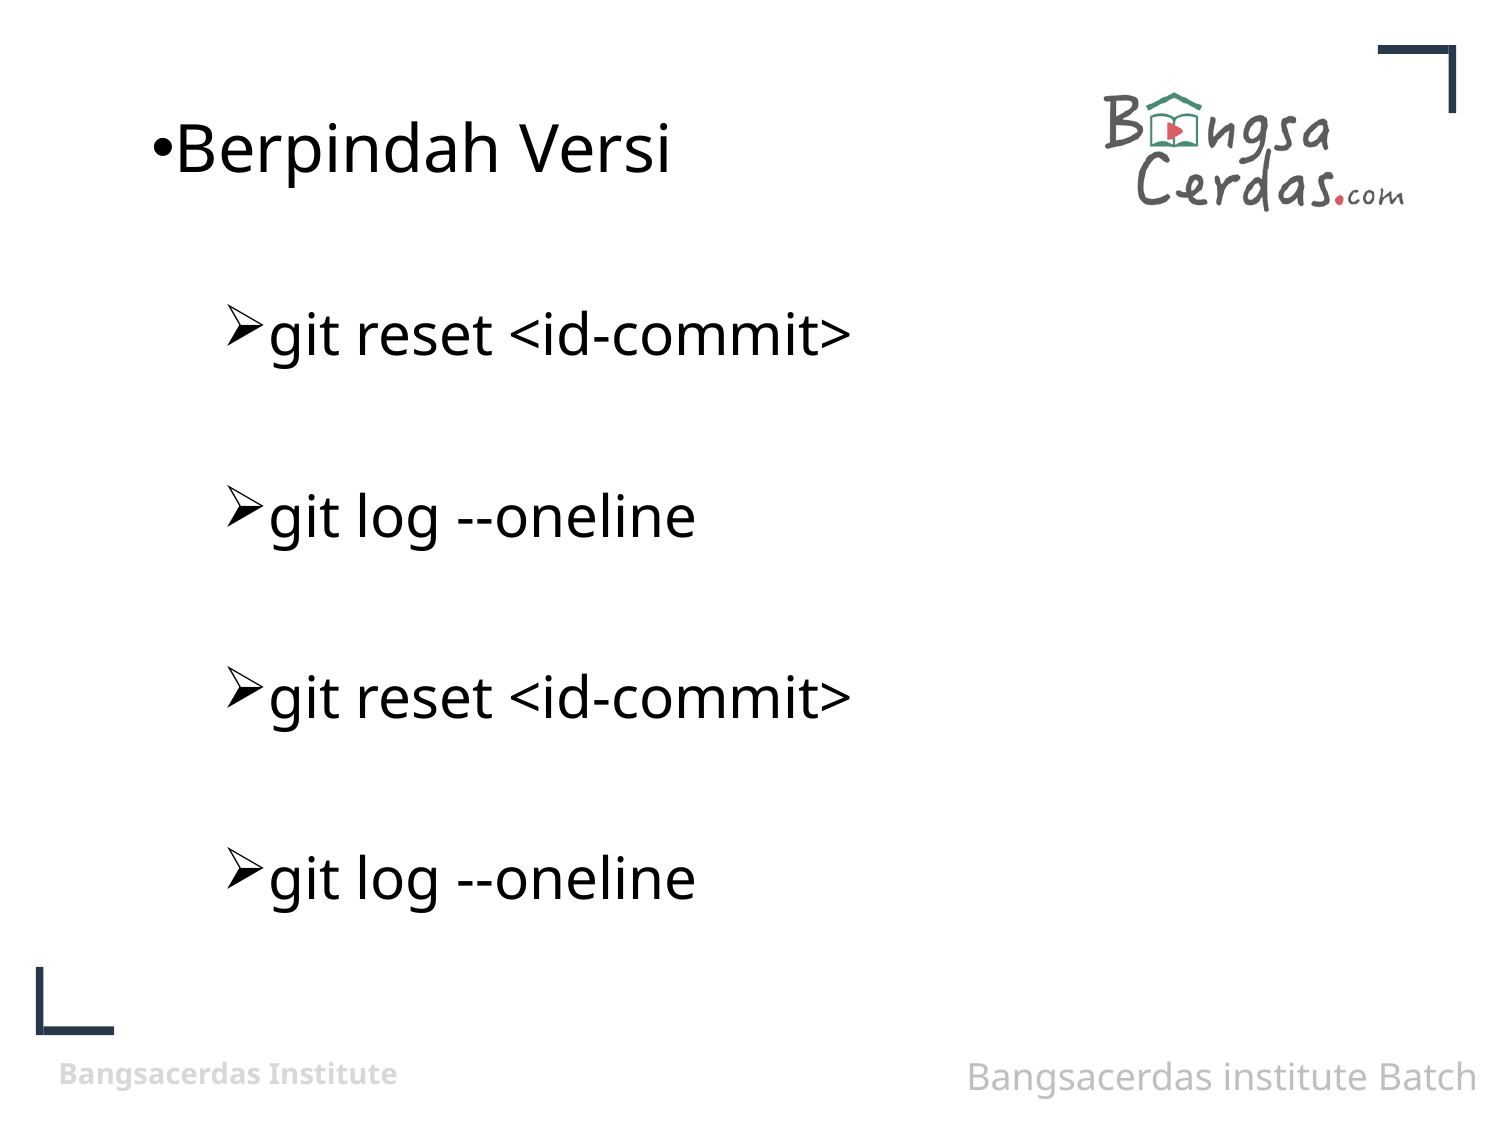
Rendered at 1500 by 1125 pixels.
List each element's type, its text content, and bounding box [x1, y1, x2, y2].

list Berpindah Versi git reset <id-commit> git log --oneline git reset <id-commit> git log --oneline [103, 91, 1397, 1014]
